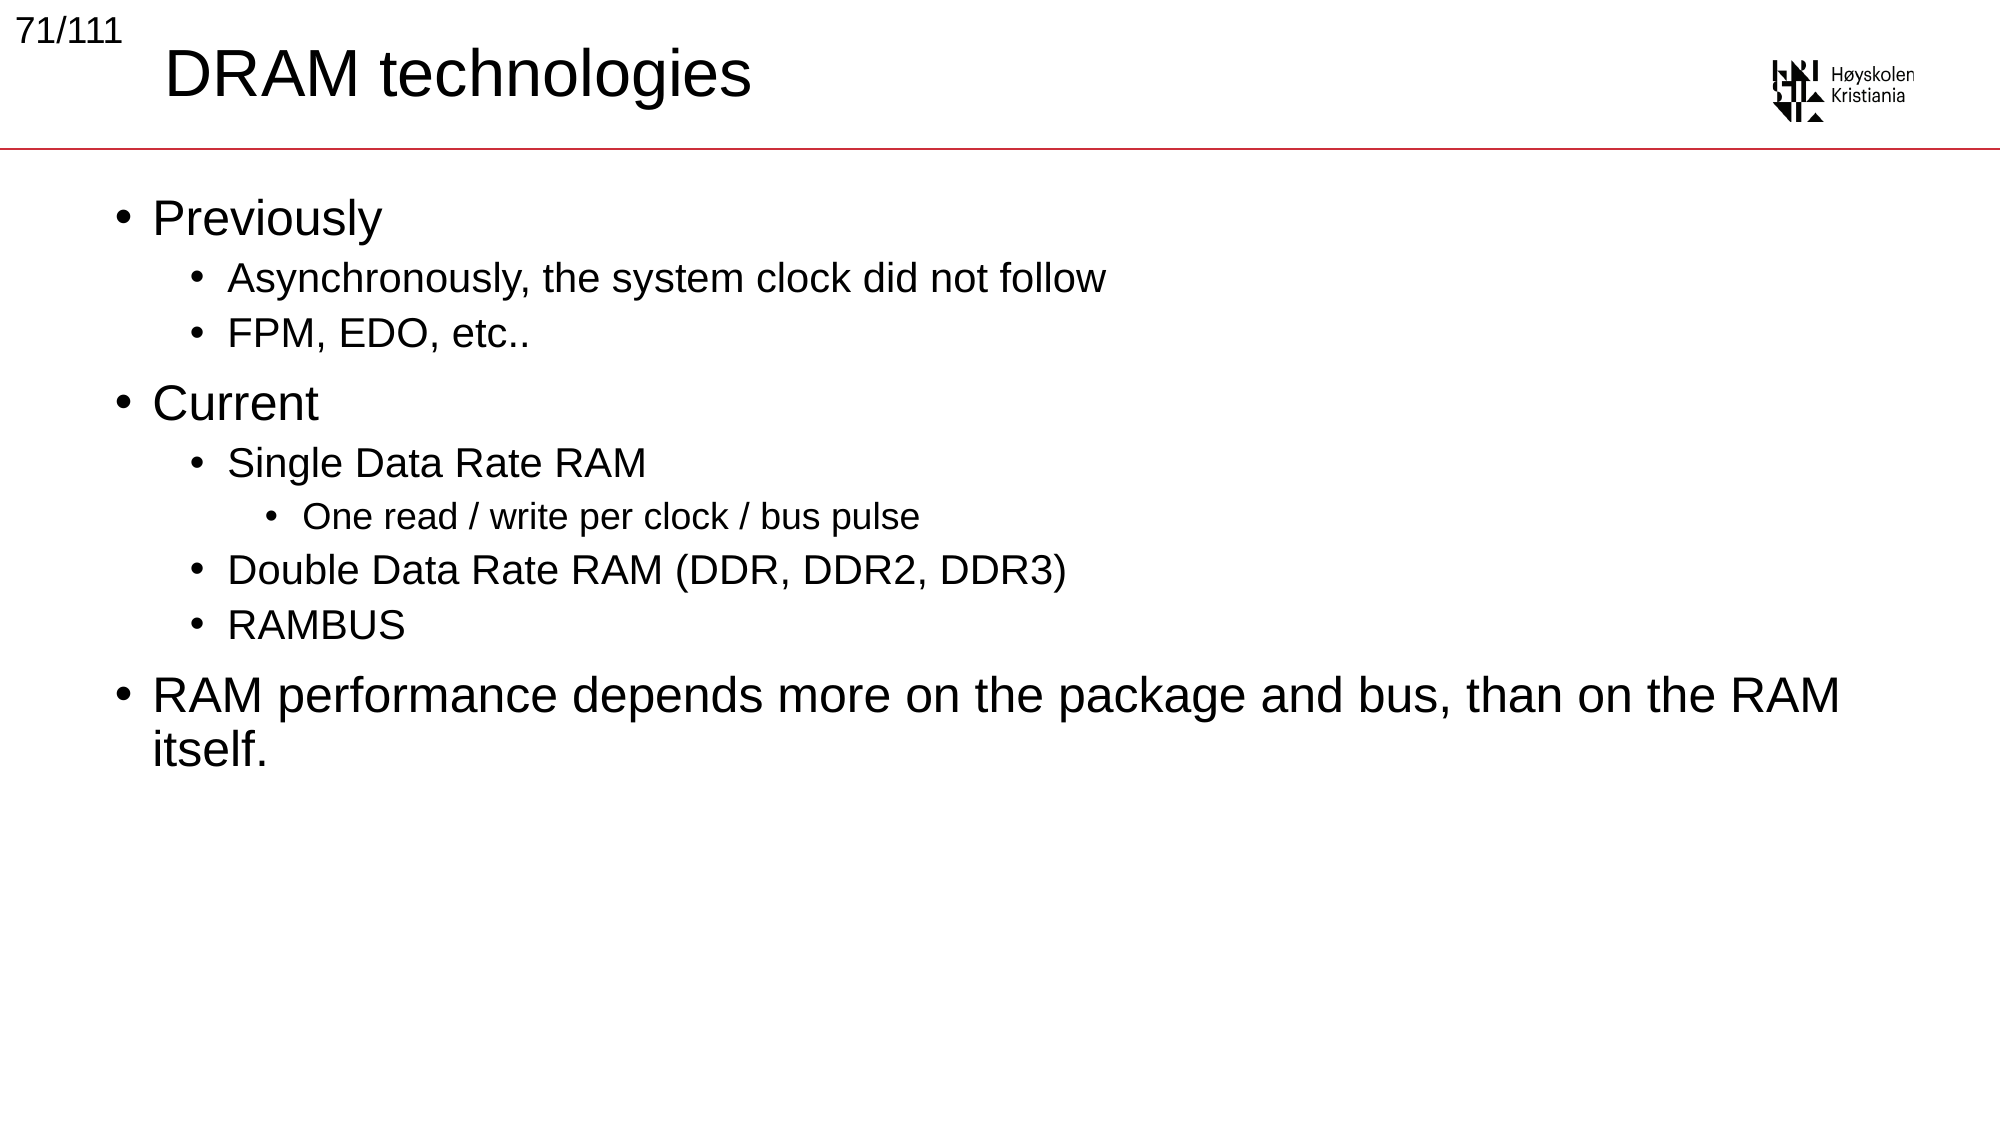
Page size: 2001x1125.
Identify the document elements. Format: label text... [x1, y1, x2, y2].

title DRAM technologies [150, 30, 1887, 135]
list Previously Asynchronously, the system clock did not follow FPM, EDO, etc.. Current Single Data Rate RAM One read / write per clock / bus pulse Double Data Rate RAM (DDR, DDR2, DDR3) RAMBUS RAM performance depends more on the package and bus, than on the RAM itself. [99, 184, 1900, 1047]
slide_number 71/111 [0, 0, 208, 74]
